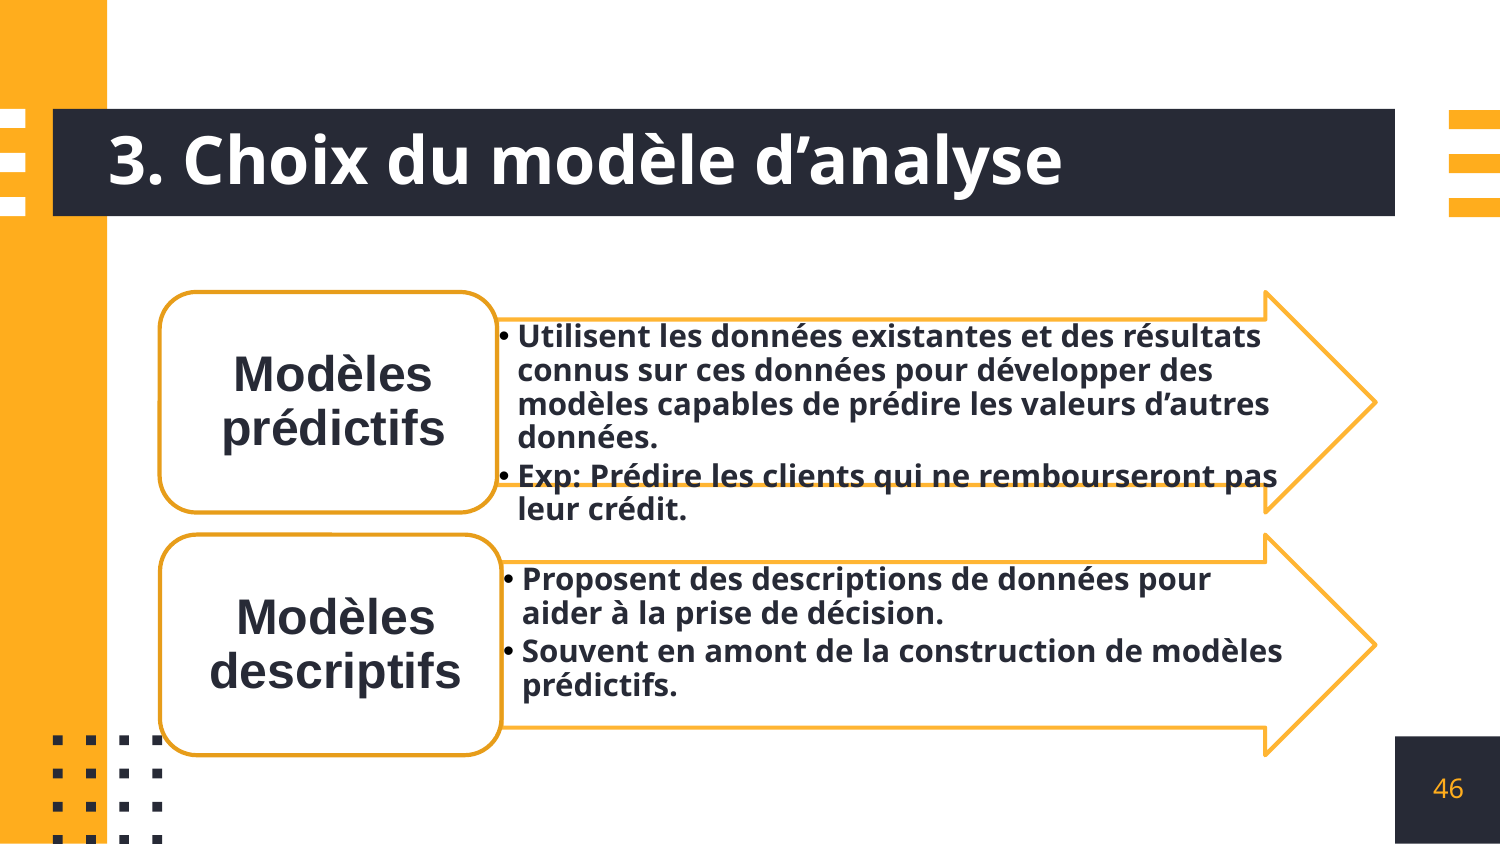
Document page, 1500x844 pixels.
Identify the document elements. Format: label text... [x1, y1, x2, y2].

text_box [159, 291, 1377, 756]
title 3. Choix du modèle d’analyse [108, 108, 1396, 217]
slide_number 46 [1395, 736, 1500, 844]
